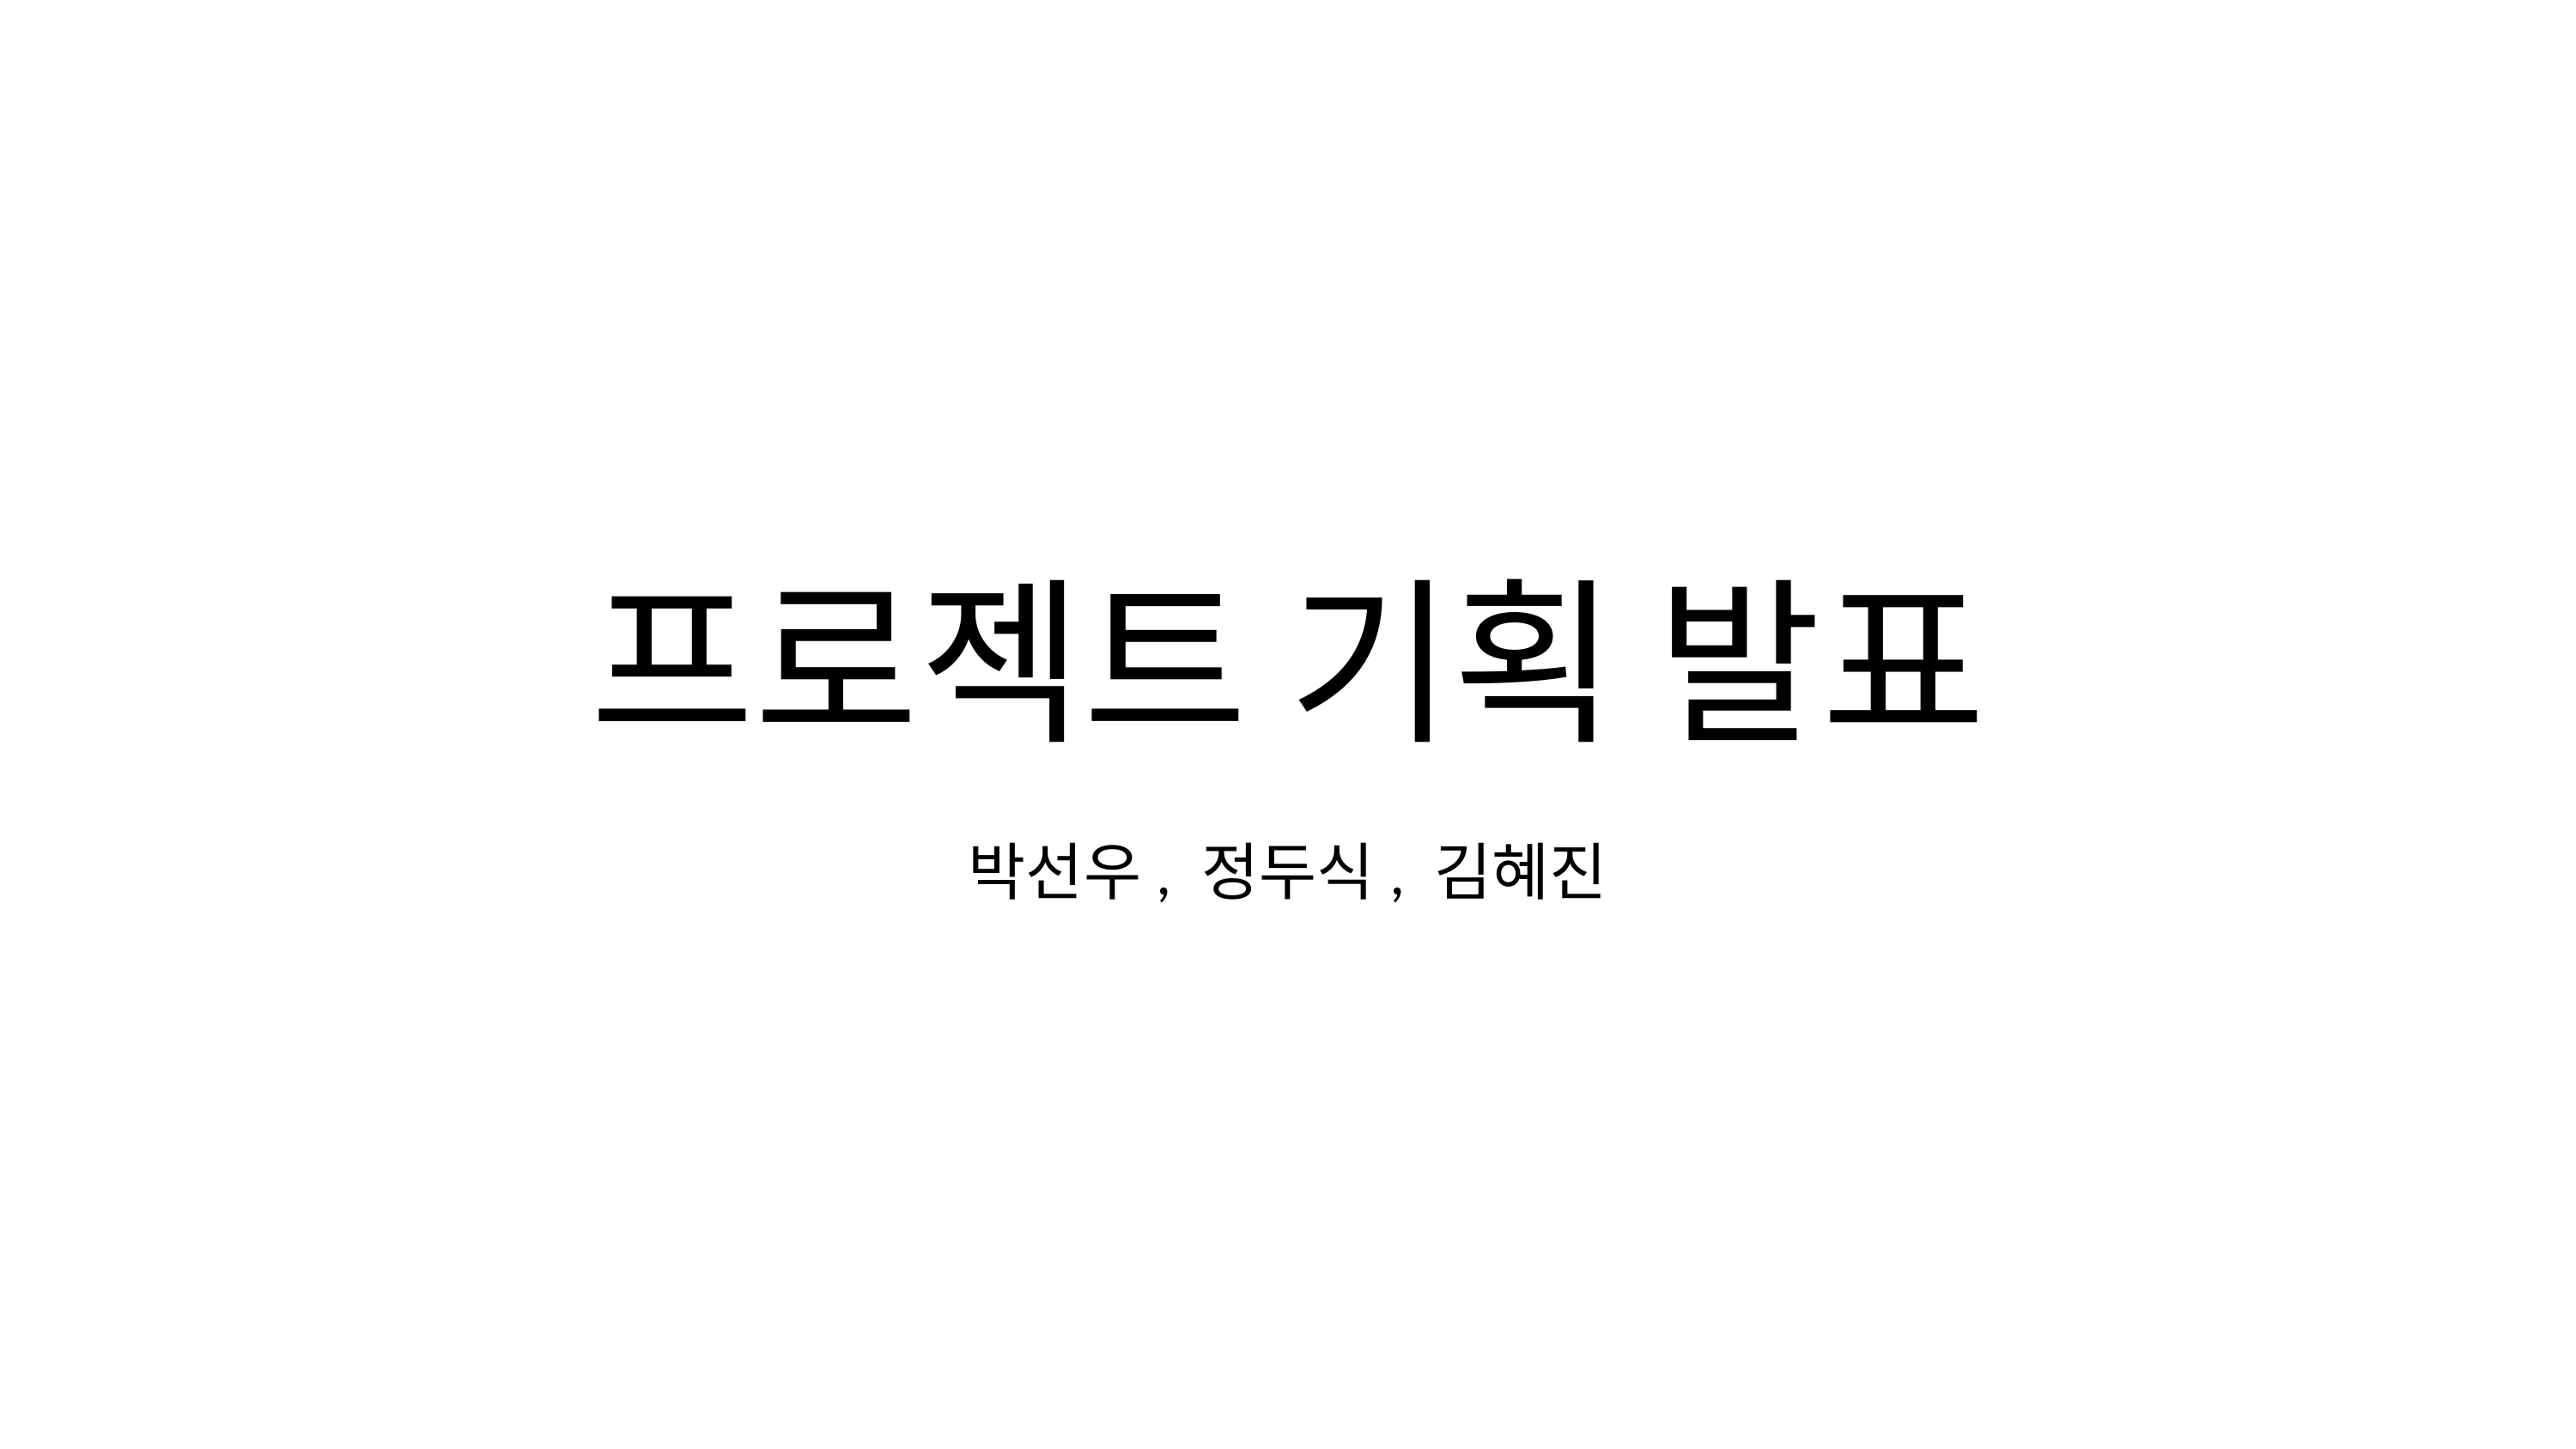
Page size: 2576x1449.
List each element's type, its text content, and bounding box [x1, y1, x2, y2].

text_box 박선우, 정두식, 김혜진 [452, 819, 2124, 907]
text_box 프로젝트 기획 발표 [201, 513, 2375, 765]
